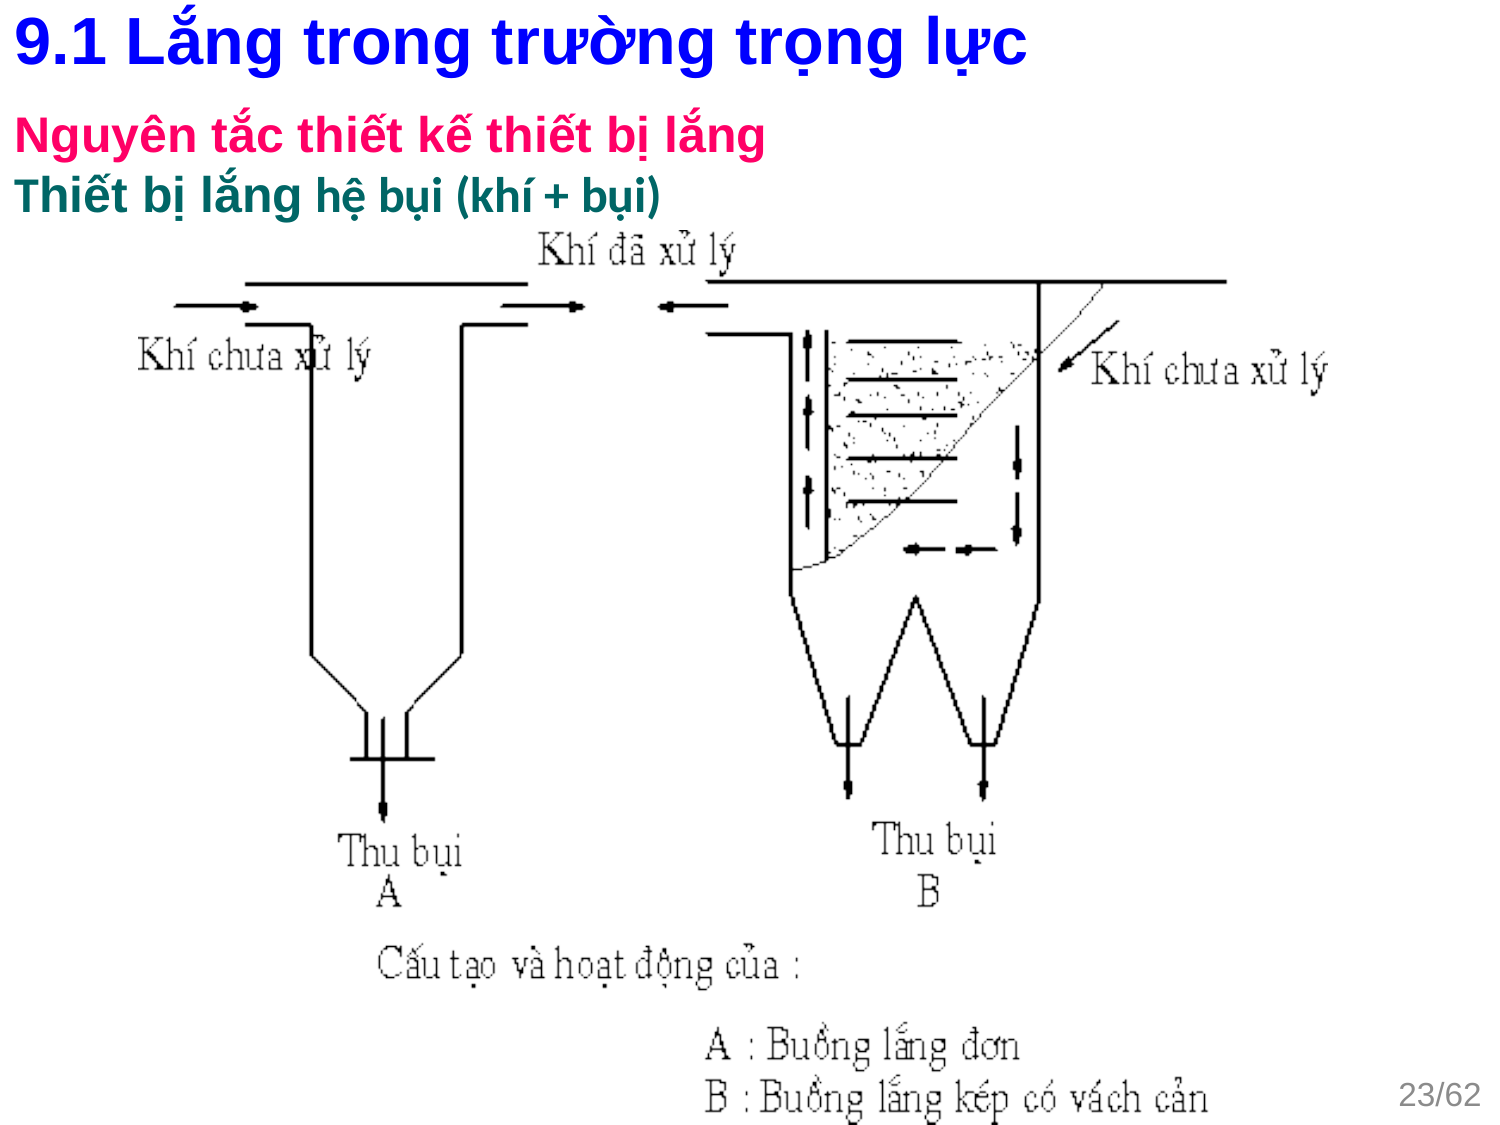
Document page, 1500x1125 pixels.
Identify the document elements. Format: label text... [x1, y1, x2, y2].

text_box 9.1 Lắng trong trường trọng lực [0, 0, 1500, 77]
picture [137, 230, 1328, 1125]
text_box Nguyên tắc thiết kế thiết bị lắng Thiết bị lắng hệ bụi (khí + bụi) [0, 94, 1500, 290]
slide_number 23/62 [1334, 1063, 1497, 1124]
